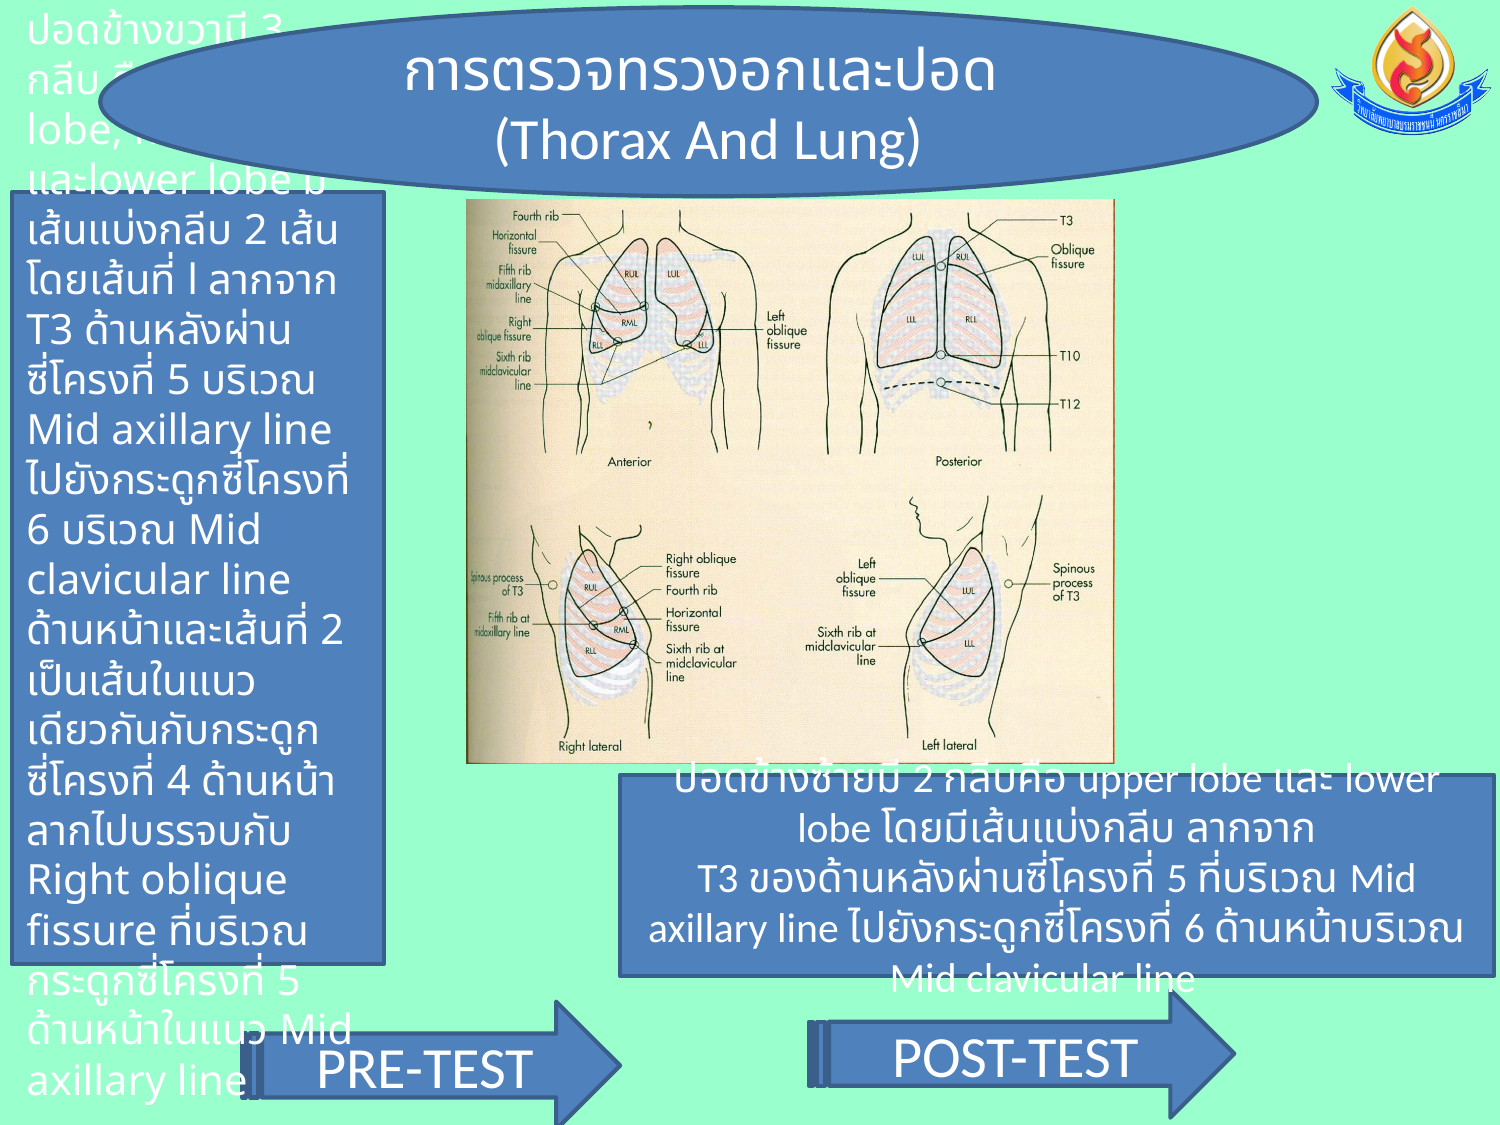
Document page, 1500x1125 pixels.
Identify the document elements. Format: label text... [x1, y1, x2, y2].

text_box POST-TEST [807, 987, 1237, 1120]
picture [466, 198, 1116, 764]
text_box ปอดข้างซ้ายมี 2 กลีบคือ upper lobe และ lower lobe โดยมีเส้นแบ่งกลีบ ลากจาก T3 ของด้านหลังผ่านซี่โครงที่ 5 ที่บริเวณ Mid axillary line ไปยังกระดูกซี่โครงที่ 6 ด้านหน้าบริเวณ Mid clavicular line [618, 773, 1496, 978]
text_box PRE-TEST [240, 999, 623, 1125]
text_box การตรวจทรวงอกและปอด (Thorax And Lung) [98, 5, 1320, 197]
text_box ปอดข้างขวามี 3 กลีบ คือ upper lobe, middle lobe และlower lobe มีเส้นแบ่งกลีบ 2 เส้น โดยเส้นที่ l ลากจาก T3 ด้านหลังผ่านซี่โครงที่ 5 บริเวณ Mid axillary line ไปยังกระดูกซี่โครงที่ 6 บริเวณ Mid clavicular line ด้านหน้าและเส้นที่ 2 เป็นเส้นในแนวเดียวกันกับกระดูกซี่โครงที่ 4 ด้านหน้าลากไปบรรจบกับ Right oblique fissure ที่บริเวณกระดูกซี่โครงที่ 5 ด้านหน้าในแนว Mid axillary line [10, 190, 386, 966]
picture [1328, 0, 1492, 138]
